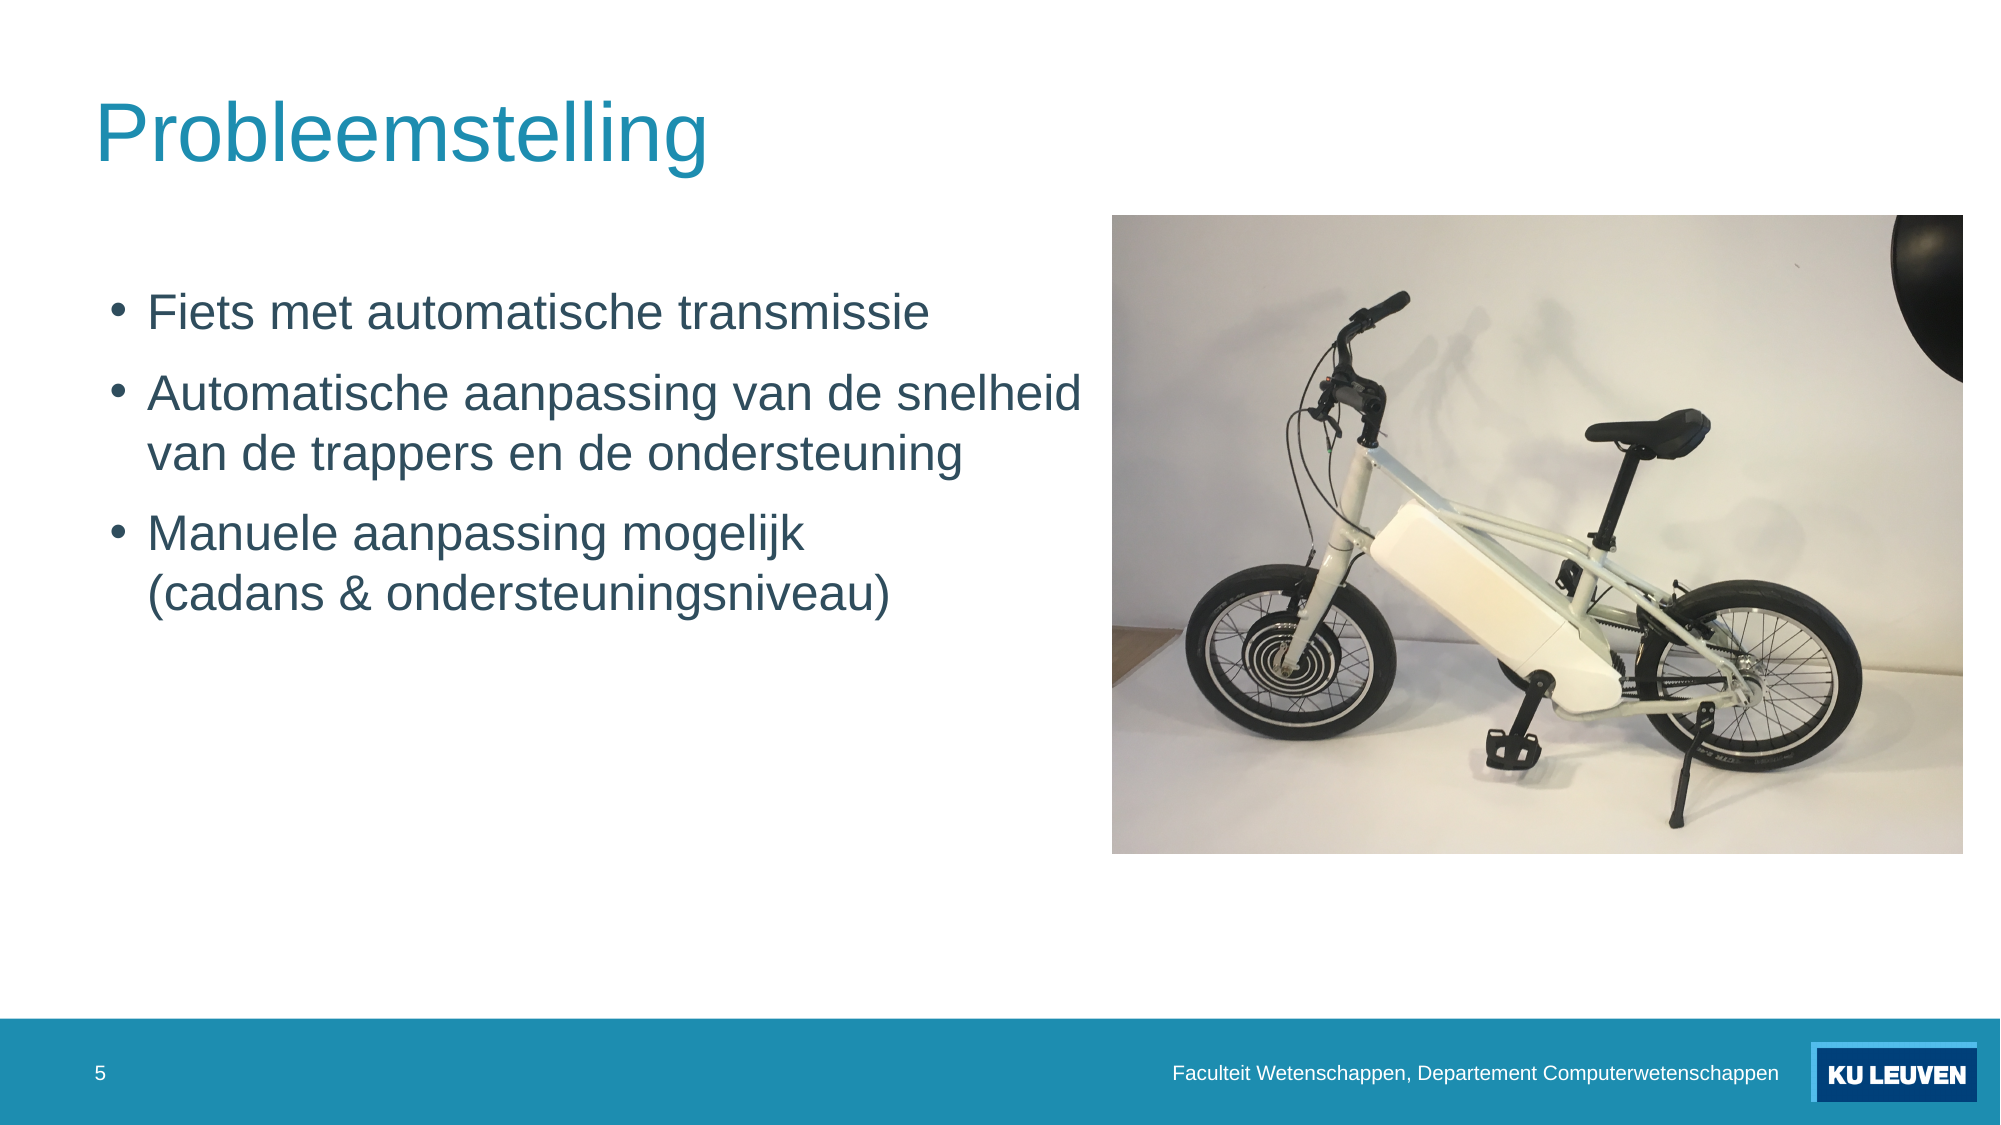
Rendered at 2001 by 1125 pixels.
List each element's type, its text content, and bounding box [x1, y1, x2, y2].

picture [1112, 215, 1963, 854]
slide_number 5 [94, 1018, 201, 1125]
list Fiets met automatische transmissie Automatische aanpassing van de snelheid van de trappers en de ondersteuning Manuele aanpassing mogelijk (cadans & ondersteuningsniveau) [94, 271, 1906, 1004]
title Probleemstelling [94, 33, 1906, 223]
footer Faculteit Wetenschappen, Departement Computerwetenschappen [989, 1018, 1809, 1125]
picture [1811, 1042, 1977, 1102]
